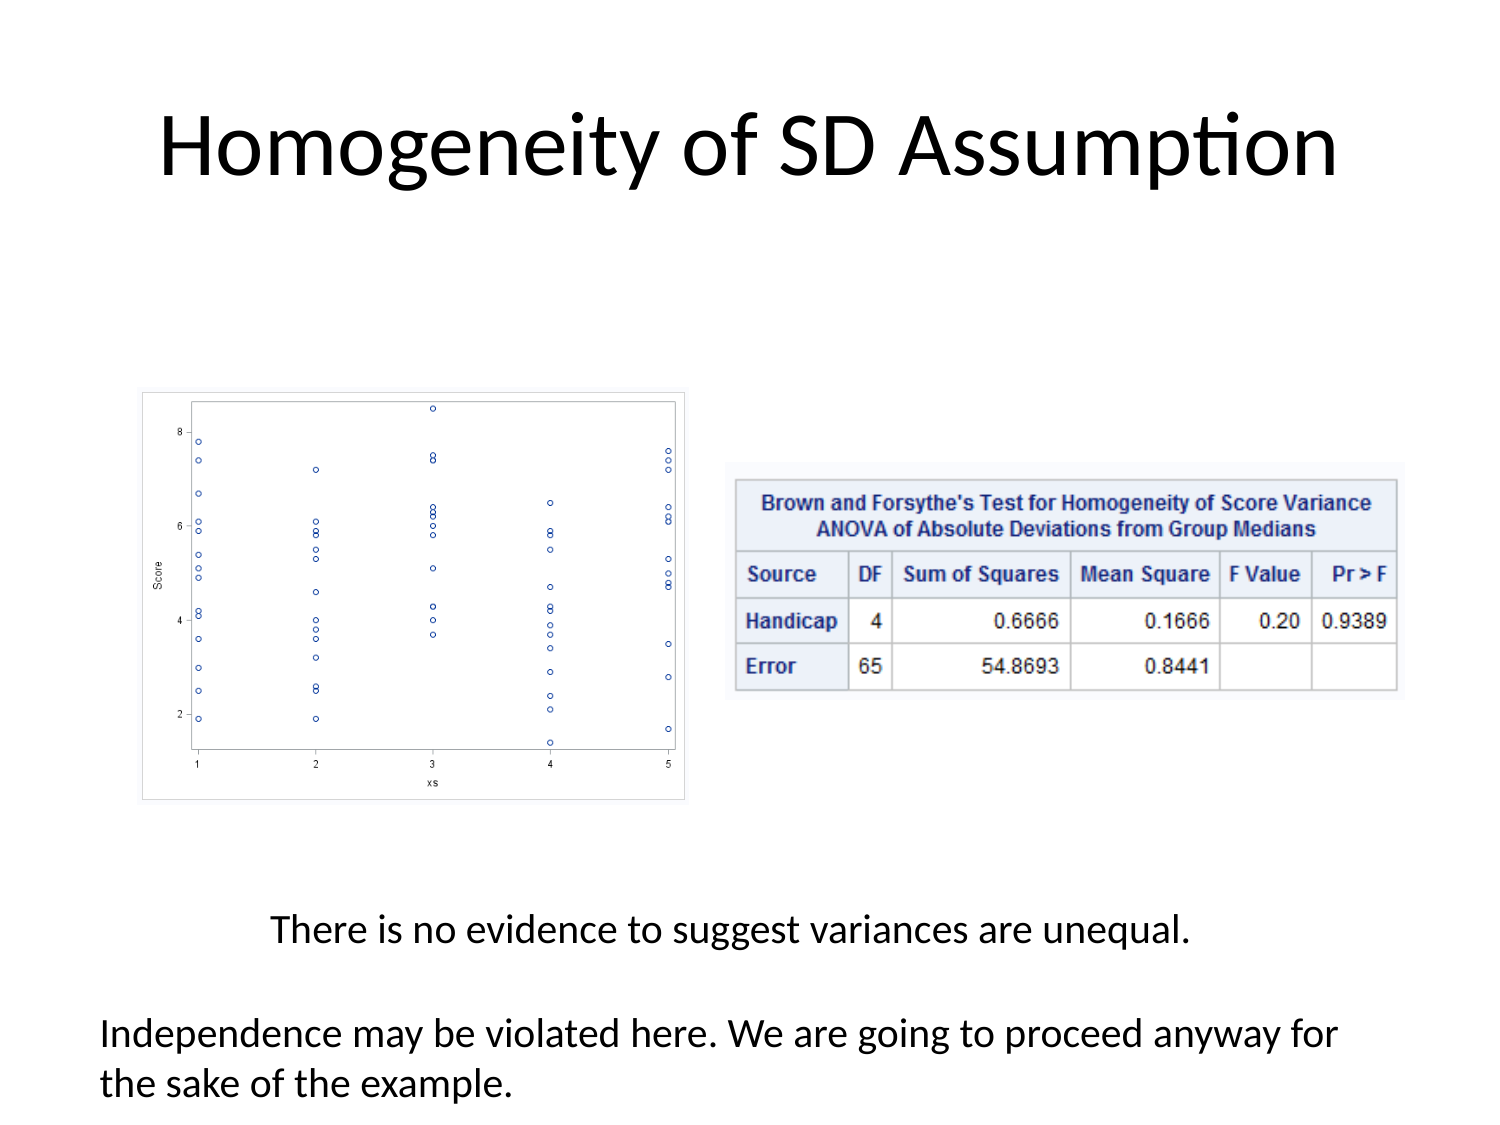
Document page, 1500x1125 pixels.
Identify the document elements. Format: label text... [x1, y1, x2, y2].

picture [724, 462, 1405, 701]
text_box There is no evidence to suggest variances are unequal. [255, 893, 1245, 959]
title Homogeneity of SD Assumption [75, 45, 1425, 233]
text_box Independence may be violated here. We are going to proceed anyway for the sake of the example. [84, 998, 1405, 1114]
picture [137, 387, 690, 805]
